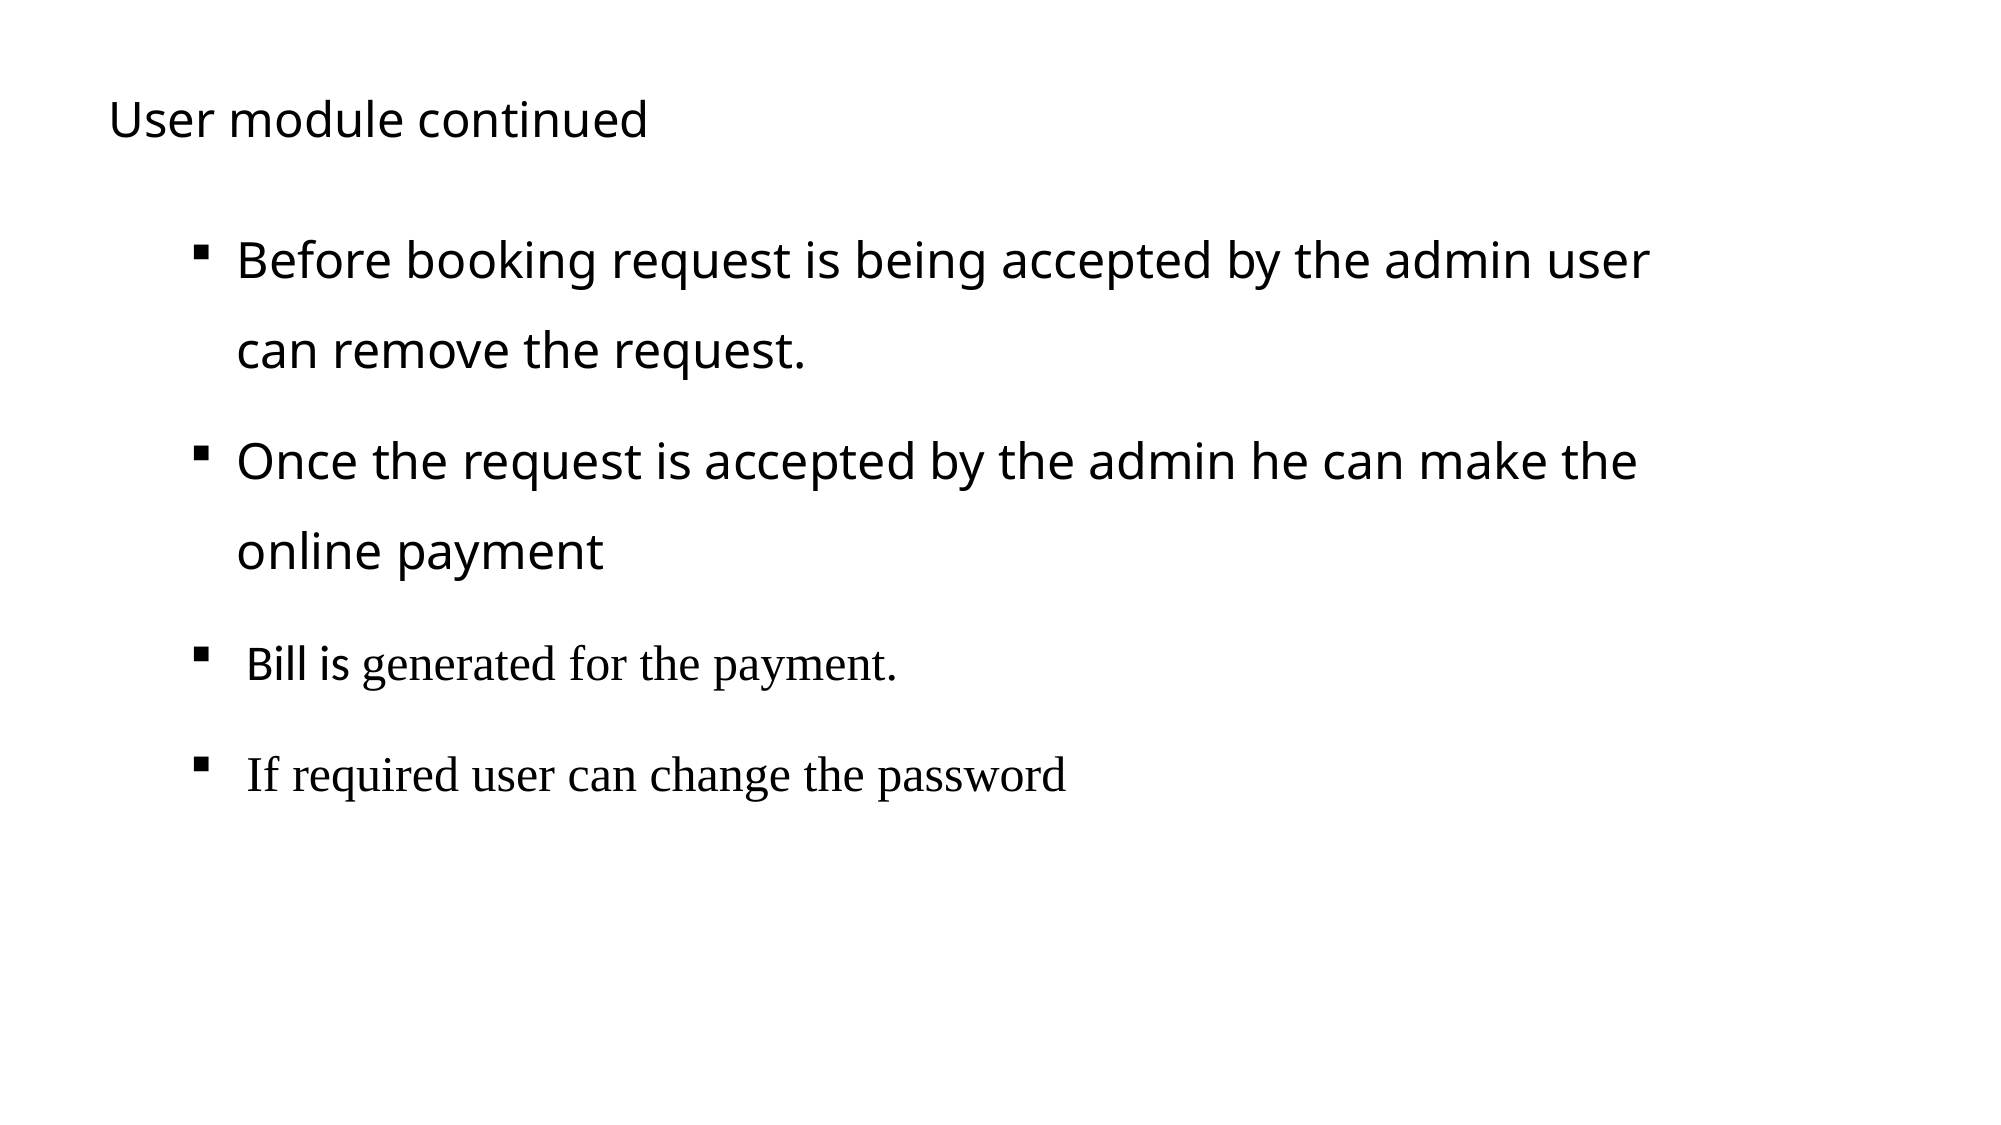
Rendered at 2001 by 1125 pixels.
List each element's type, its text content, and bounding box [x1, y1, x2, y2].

title User module continued [56, 50, 703, 156]
subtitle Before booking request is being accepted by the admin user can remove the request. Once the request is accepted by the admin he can make the online payment Bill is generated for the payment. If required user can change the password [174, 190, 1750, 935]
